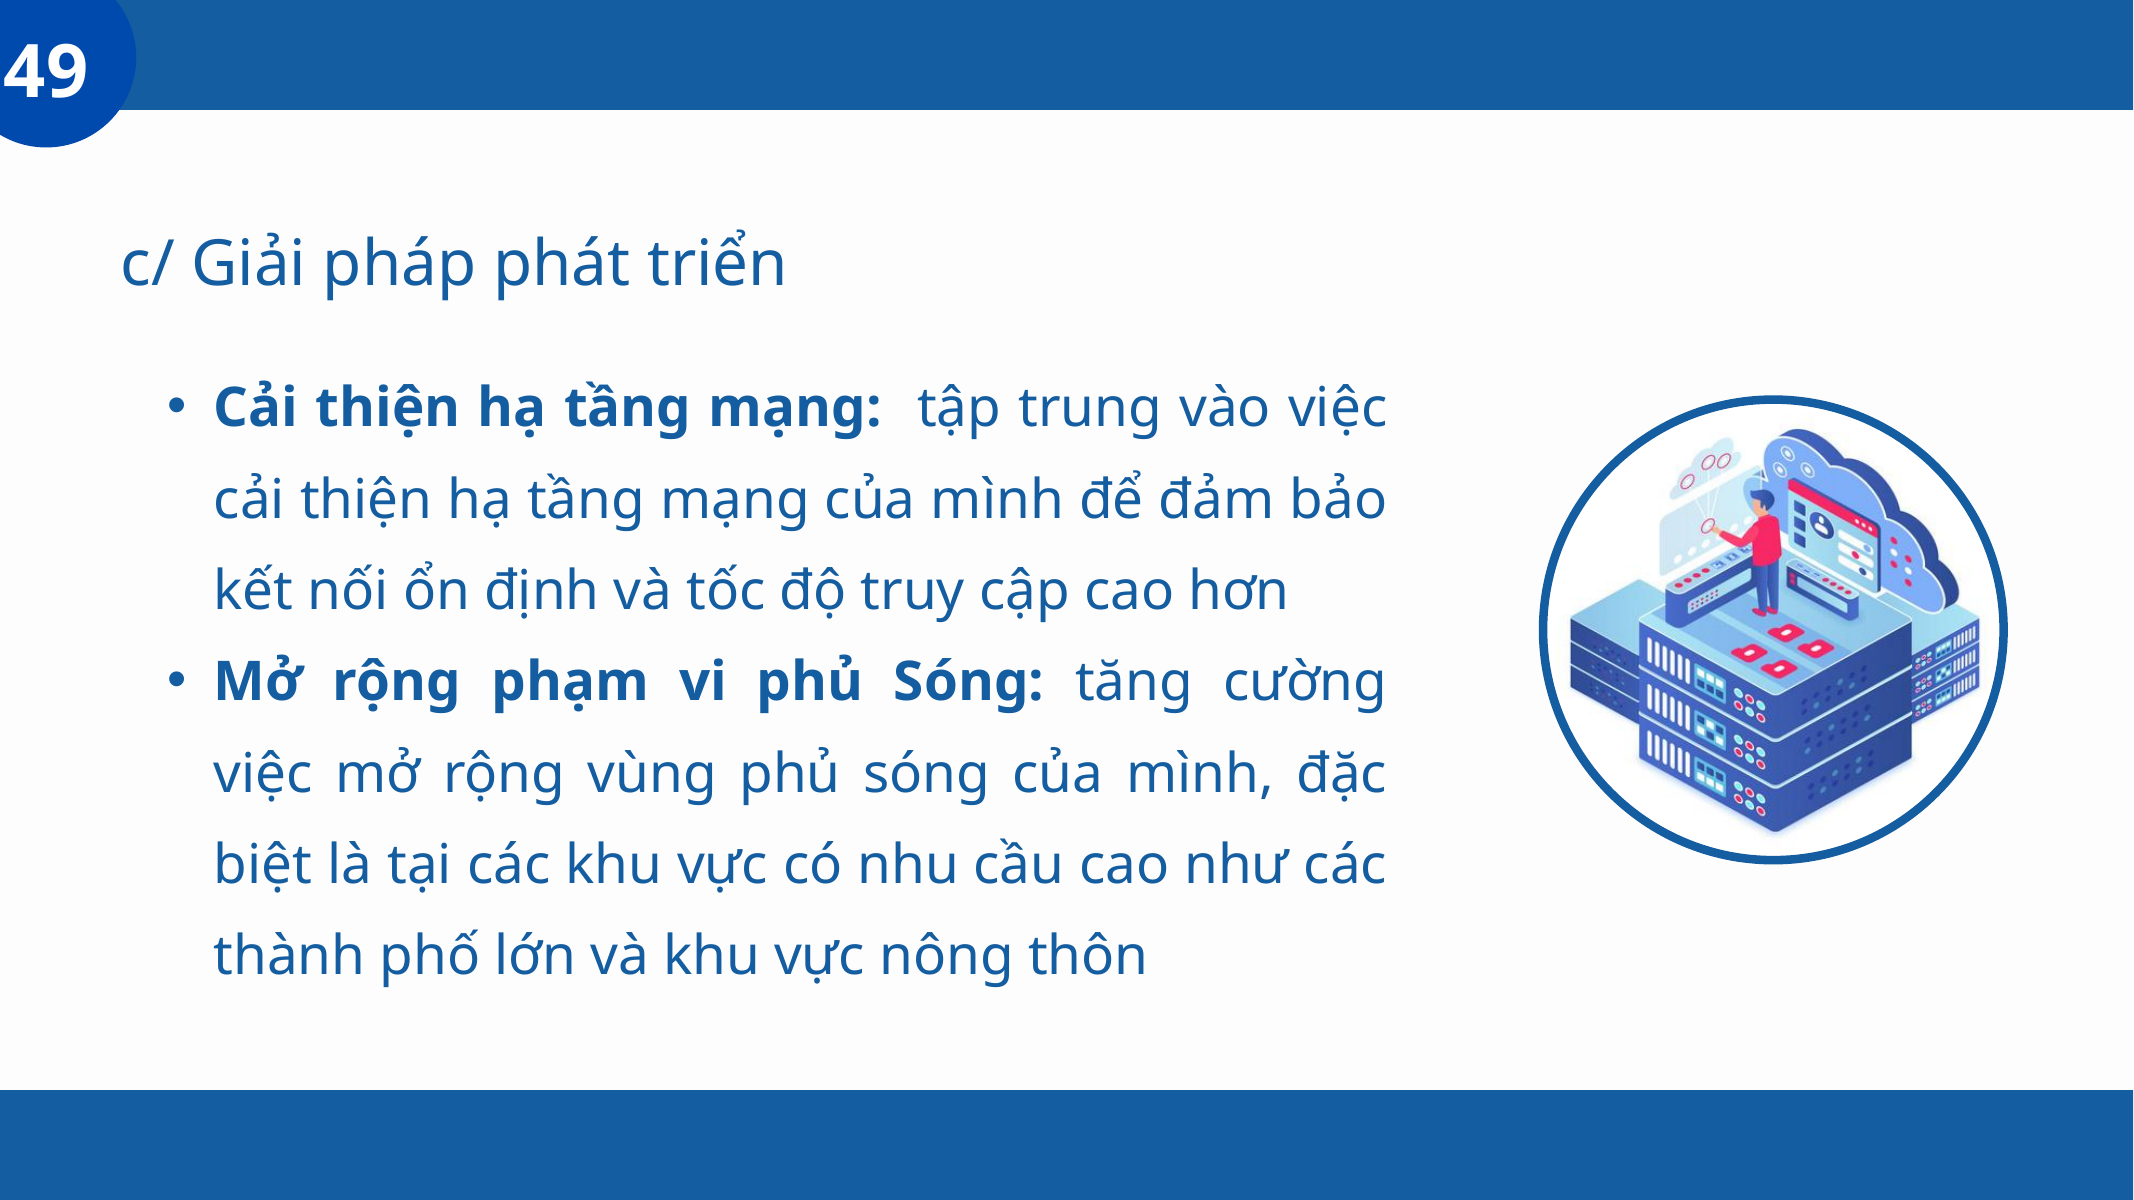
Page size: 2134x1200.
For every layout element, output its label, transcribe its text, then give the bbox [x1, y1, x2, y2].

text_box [1531, 395, 2016, 865]
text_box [0, 0, 137, 148]
text_box c/ Giải pháp phát triển [120, 191, 879, 299]
text_box Cải thiện hạ tầng mạng: tập trung vào việc cải thiện hạ tầng mạng của mình để đảm bảo kết nối ổn định và tốc độ truy cập cao hơn Mở rộng phạm vi phủ Sóng: tăng cường việc mở rộng vùng phủ sóng của mình, đặc biệt là tại các khu vực có nhu cầu cao như các thành phố lớn và khu vực nông thôn [120, 346, 1388, 986]
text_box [140, 0, 2134, 111]
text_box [0, 1077, 2134, 1200]
